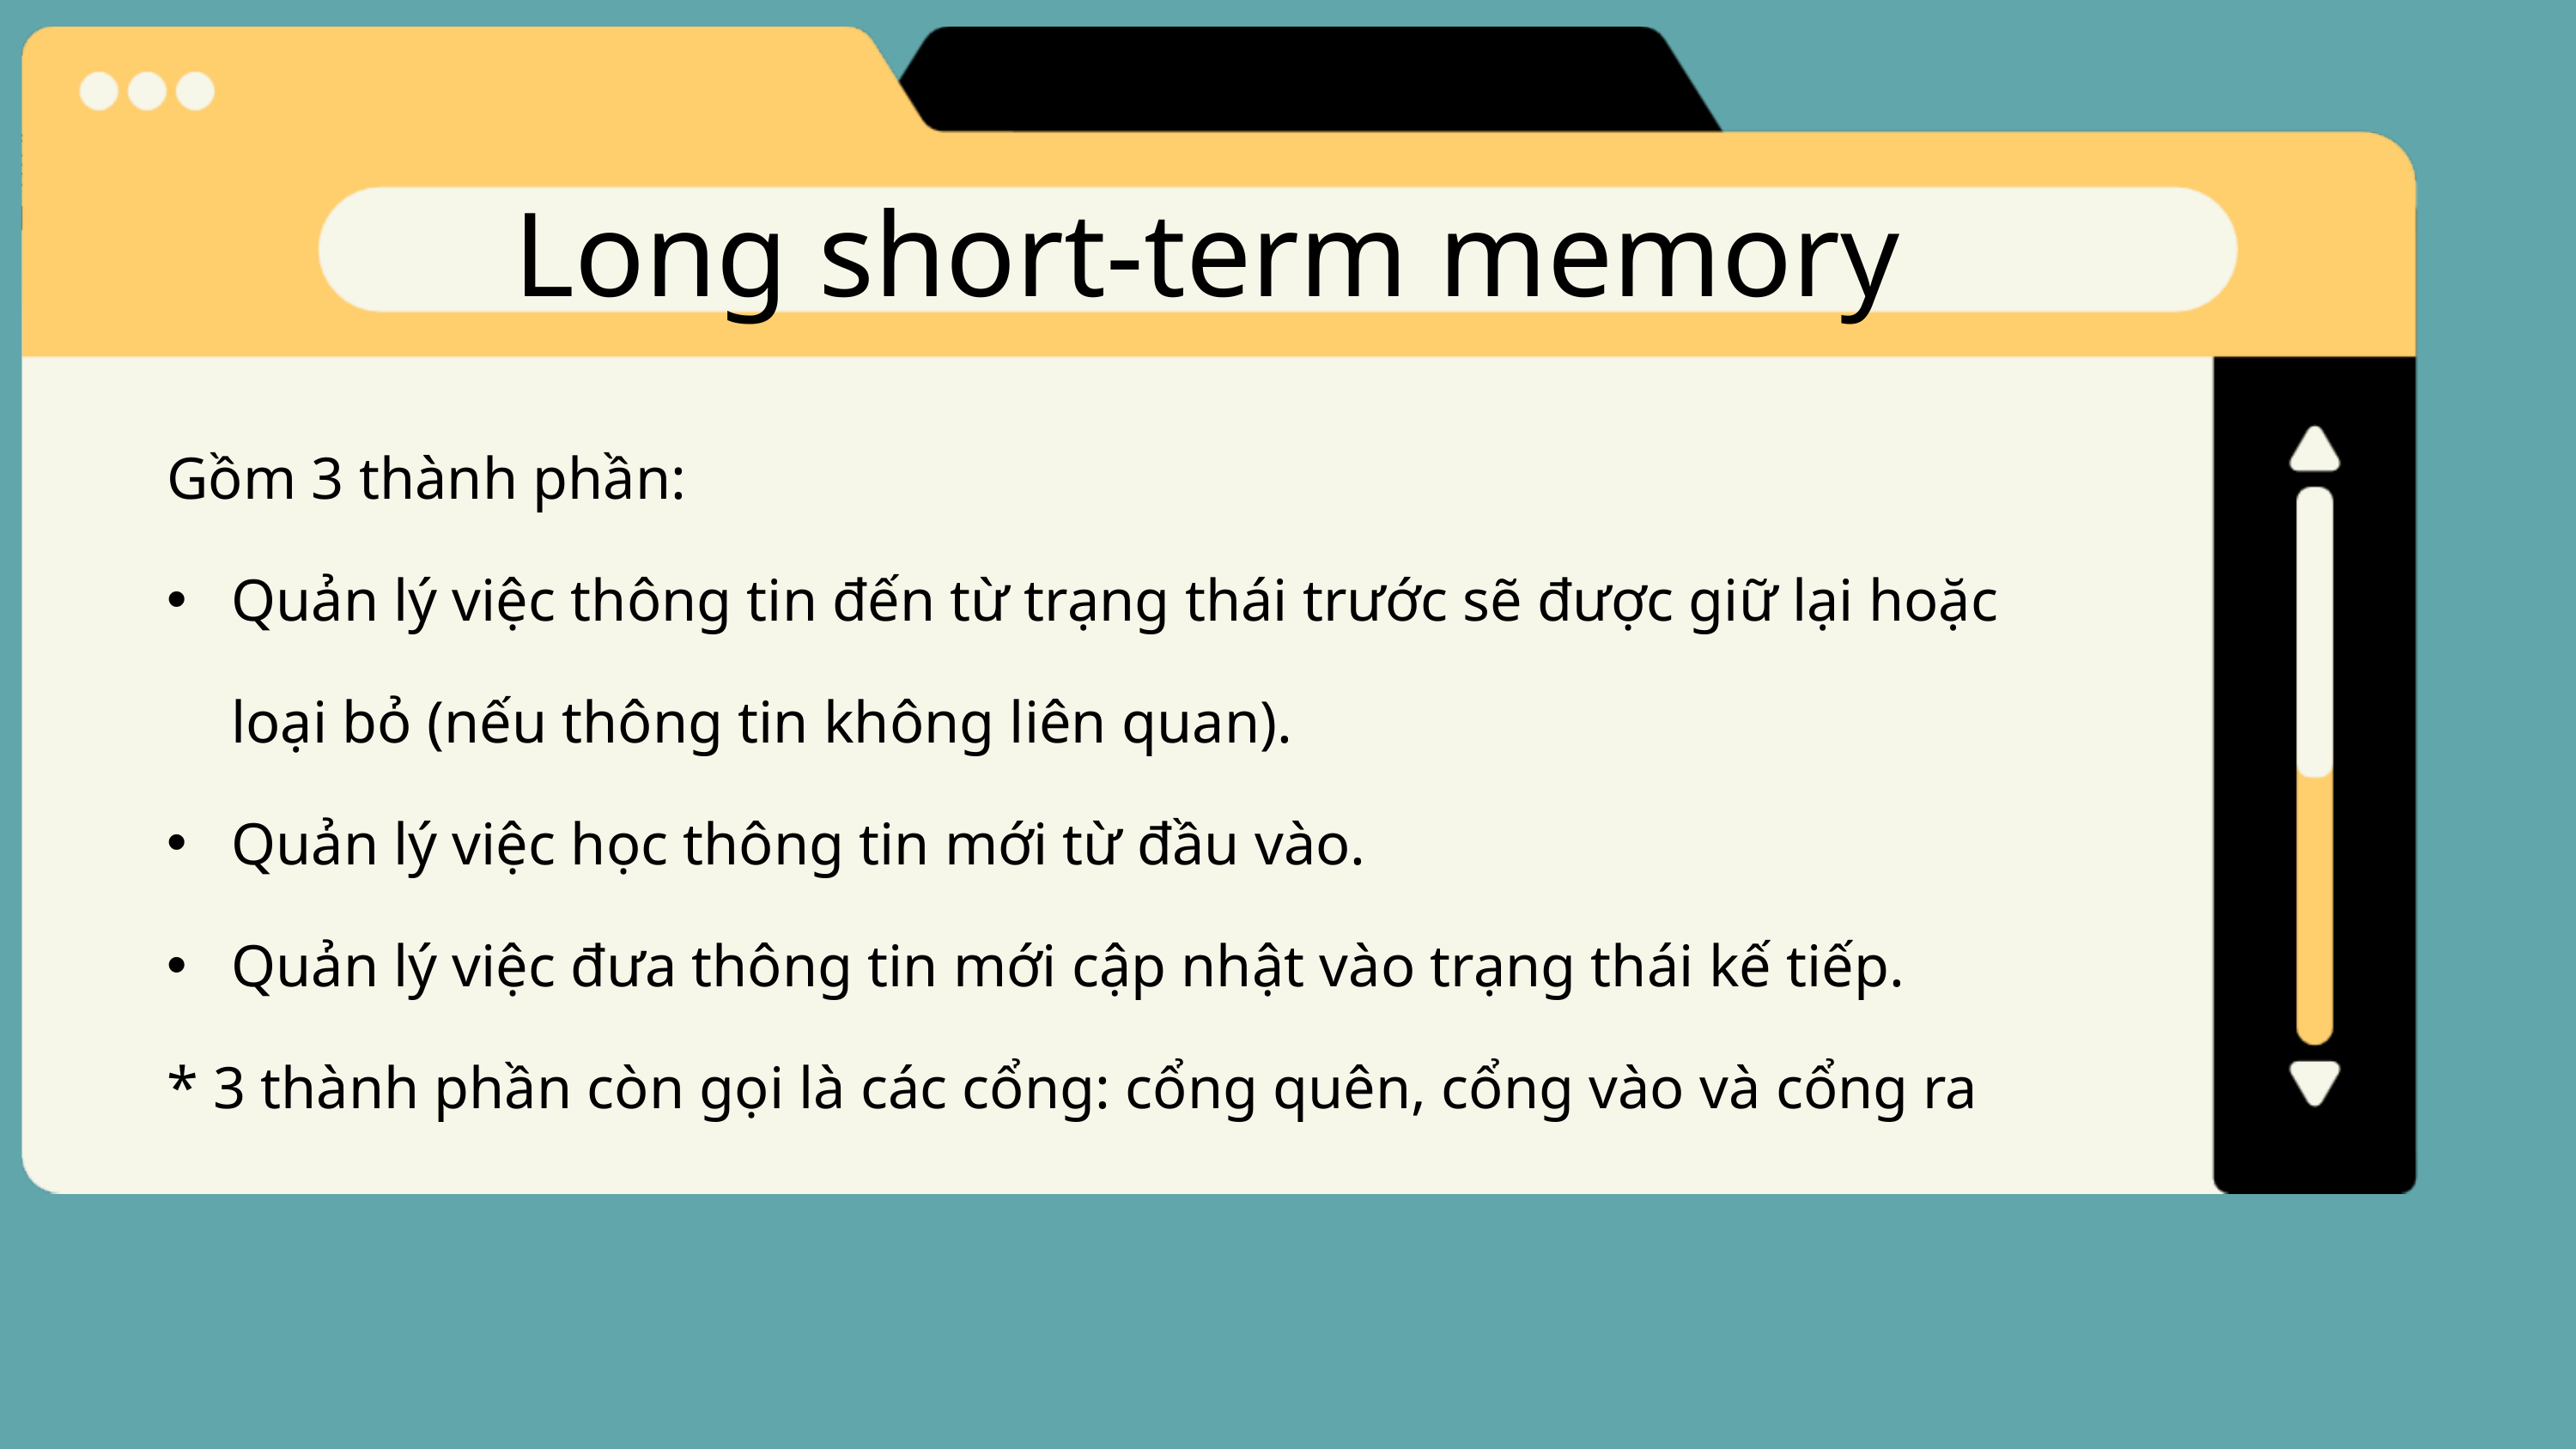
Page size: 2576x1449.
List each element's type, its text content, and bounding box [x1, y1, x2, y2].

text_box [21, 27, 2418, 1195]
text_box Gồm 3 thành phần: Quản lý việc thông tin đến từ trạng thái trước sẽ được giữ lại hoặc loại bỏ (nếu thông tin không liên quan). Quản lý việc học thông tin mới từ đầu vào. Quản lý việc đưa thông tin mới cập nhật vào trạng thái kế tiếp. * 3 thành phần còn gọi là các cổng: cổng quên, cổng vào và cổng ra [118, 388, 2063, 1120]
text_box Long short-term memory [440, 156, 1975, 320]
